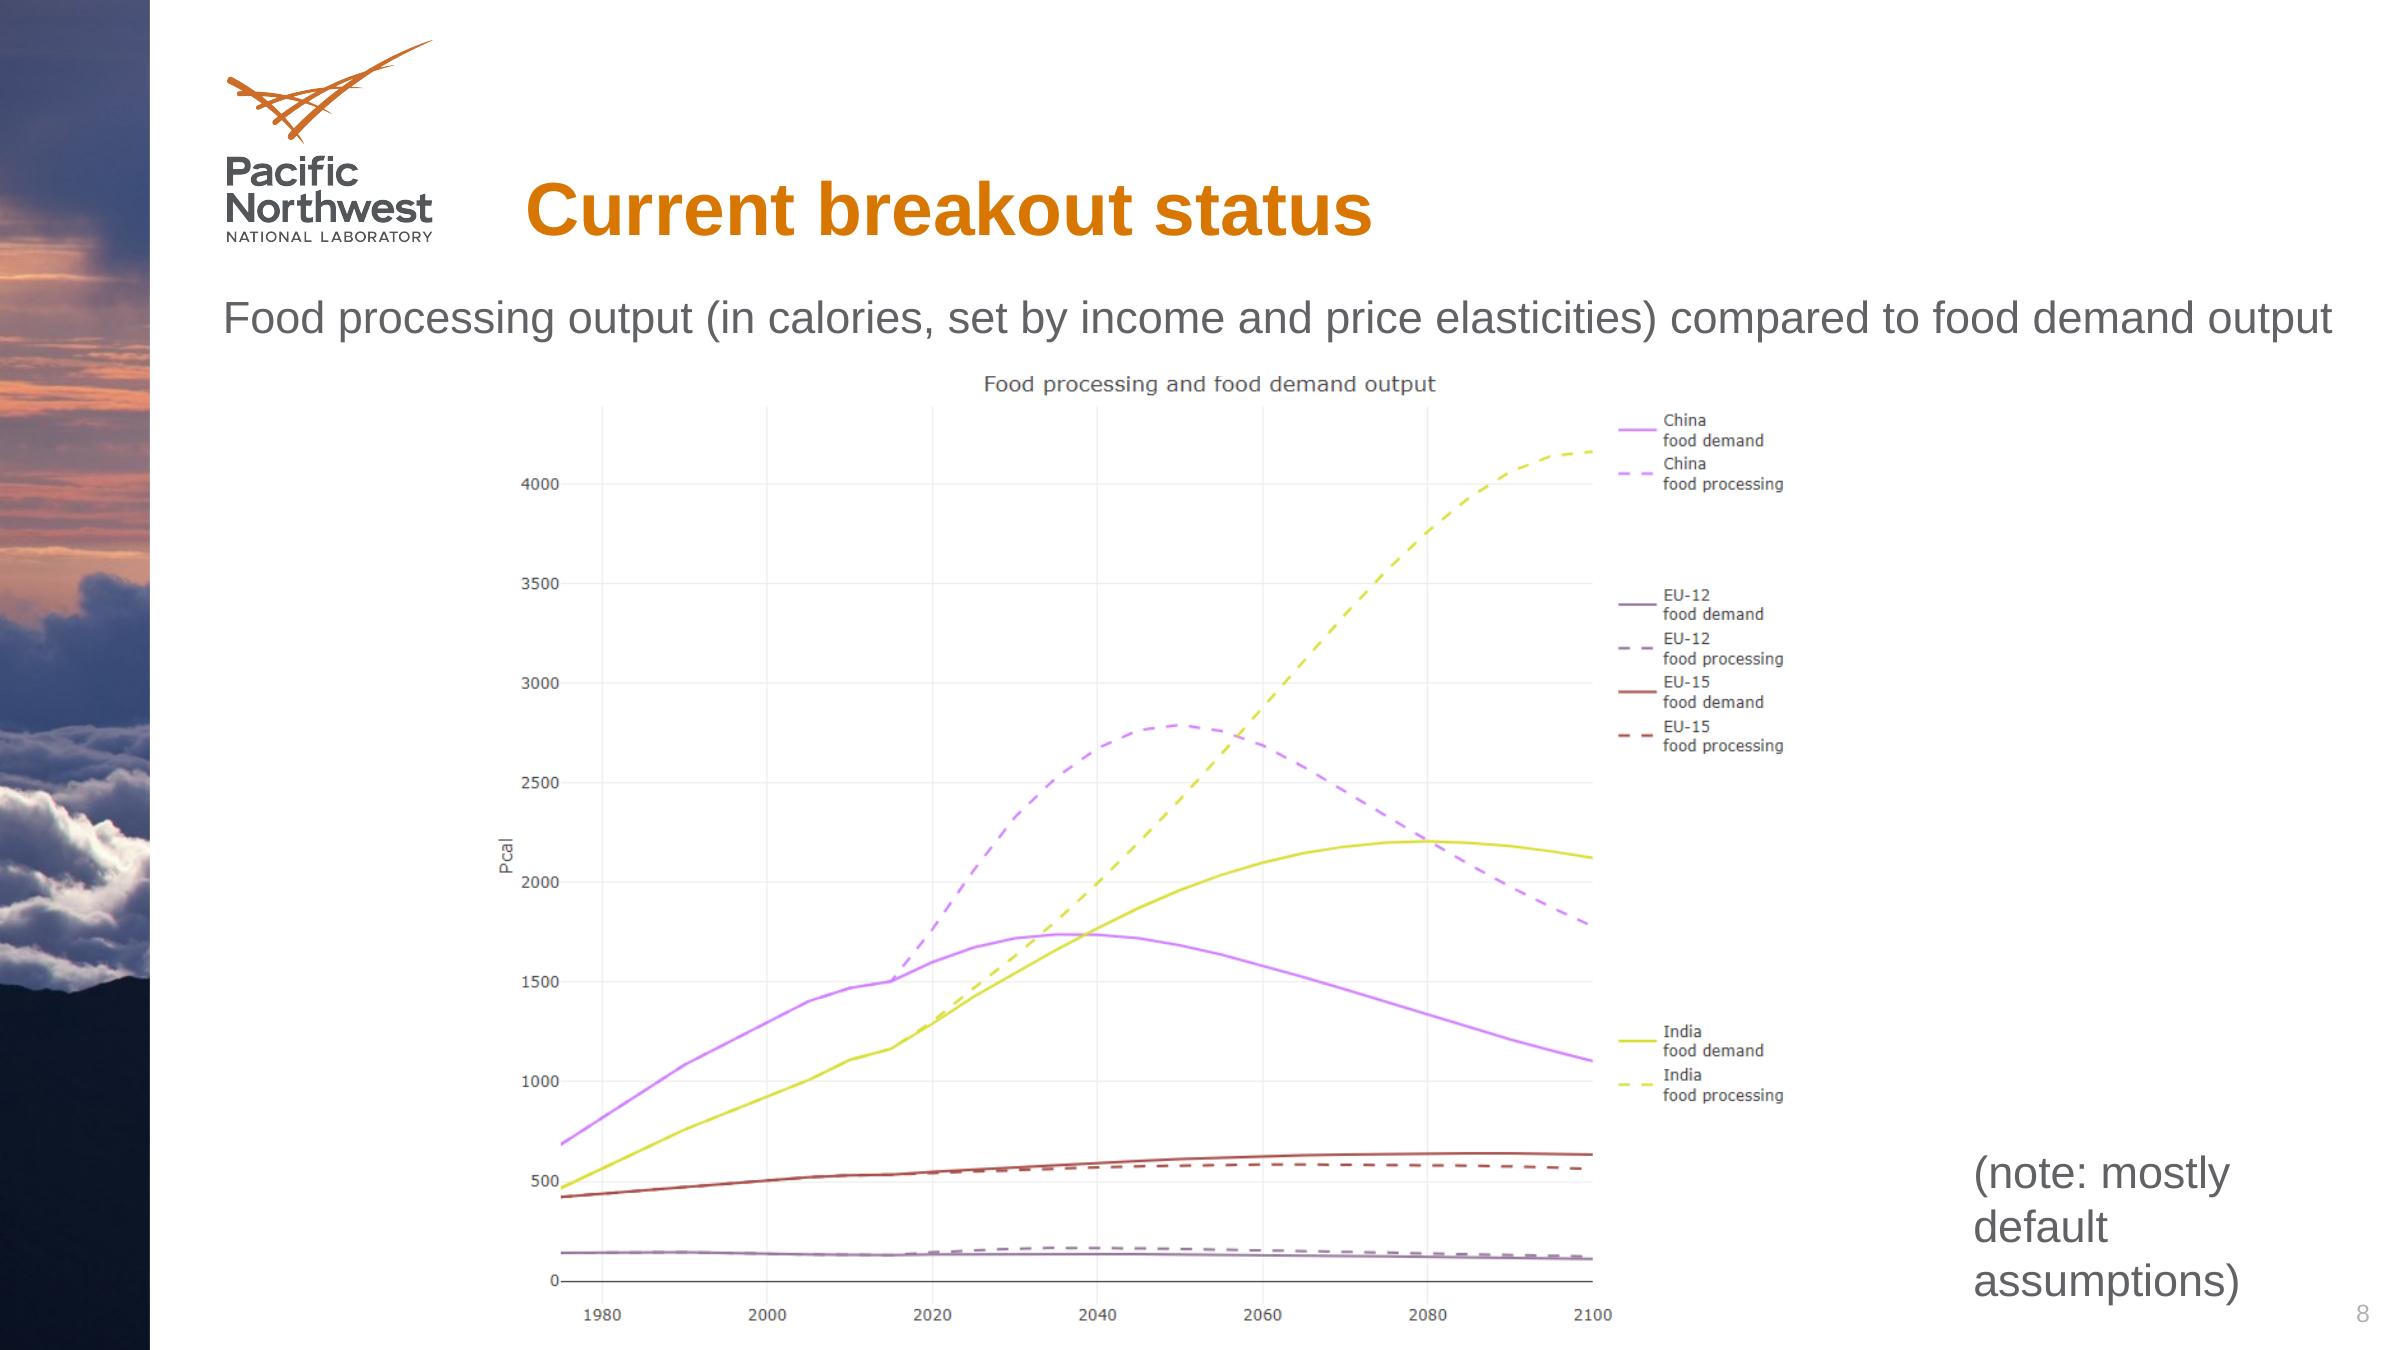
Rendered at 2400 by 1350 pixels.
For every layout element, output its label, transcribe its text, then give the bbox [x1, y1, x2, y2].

picture [0, 0, 149, 1350]
title Current breakout status [525, 44, 2325, 260]
text_box (note: mostly default assumptions) [1958, 1135, 2261, 1313]
picture [487, 375, 1799, 1350]
text_box Food processing output (in calories, set by income and price elasticities) compared to food demand output [208, 280, 2353, 350]
picture [225, 38, 435, 244]
slide_number 8 [2295, 1275, 2370, 1350]
